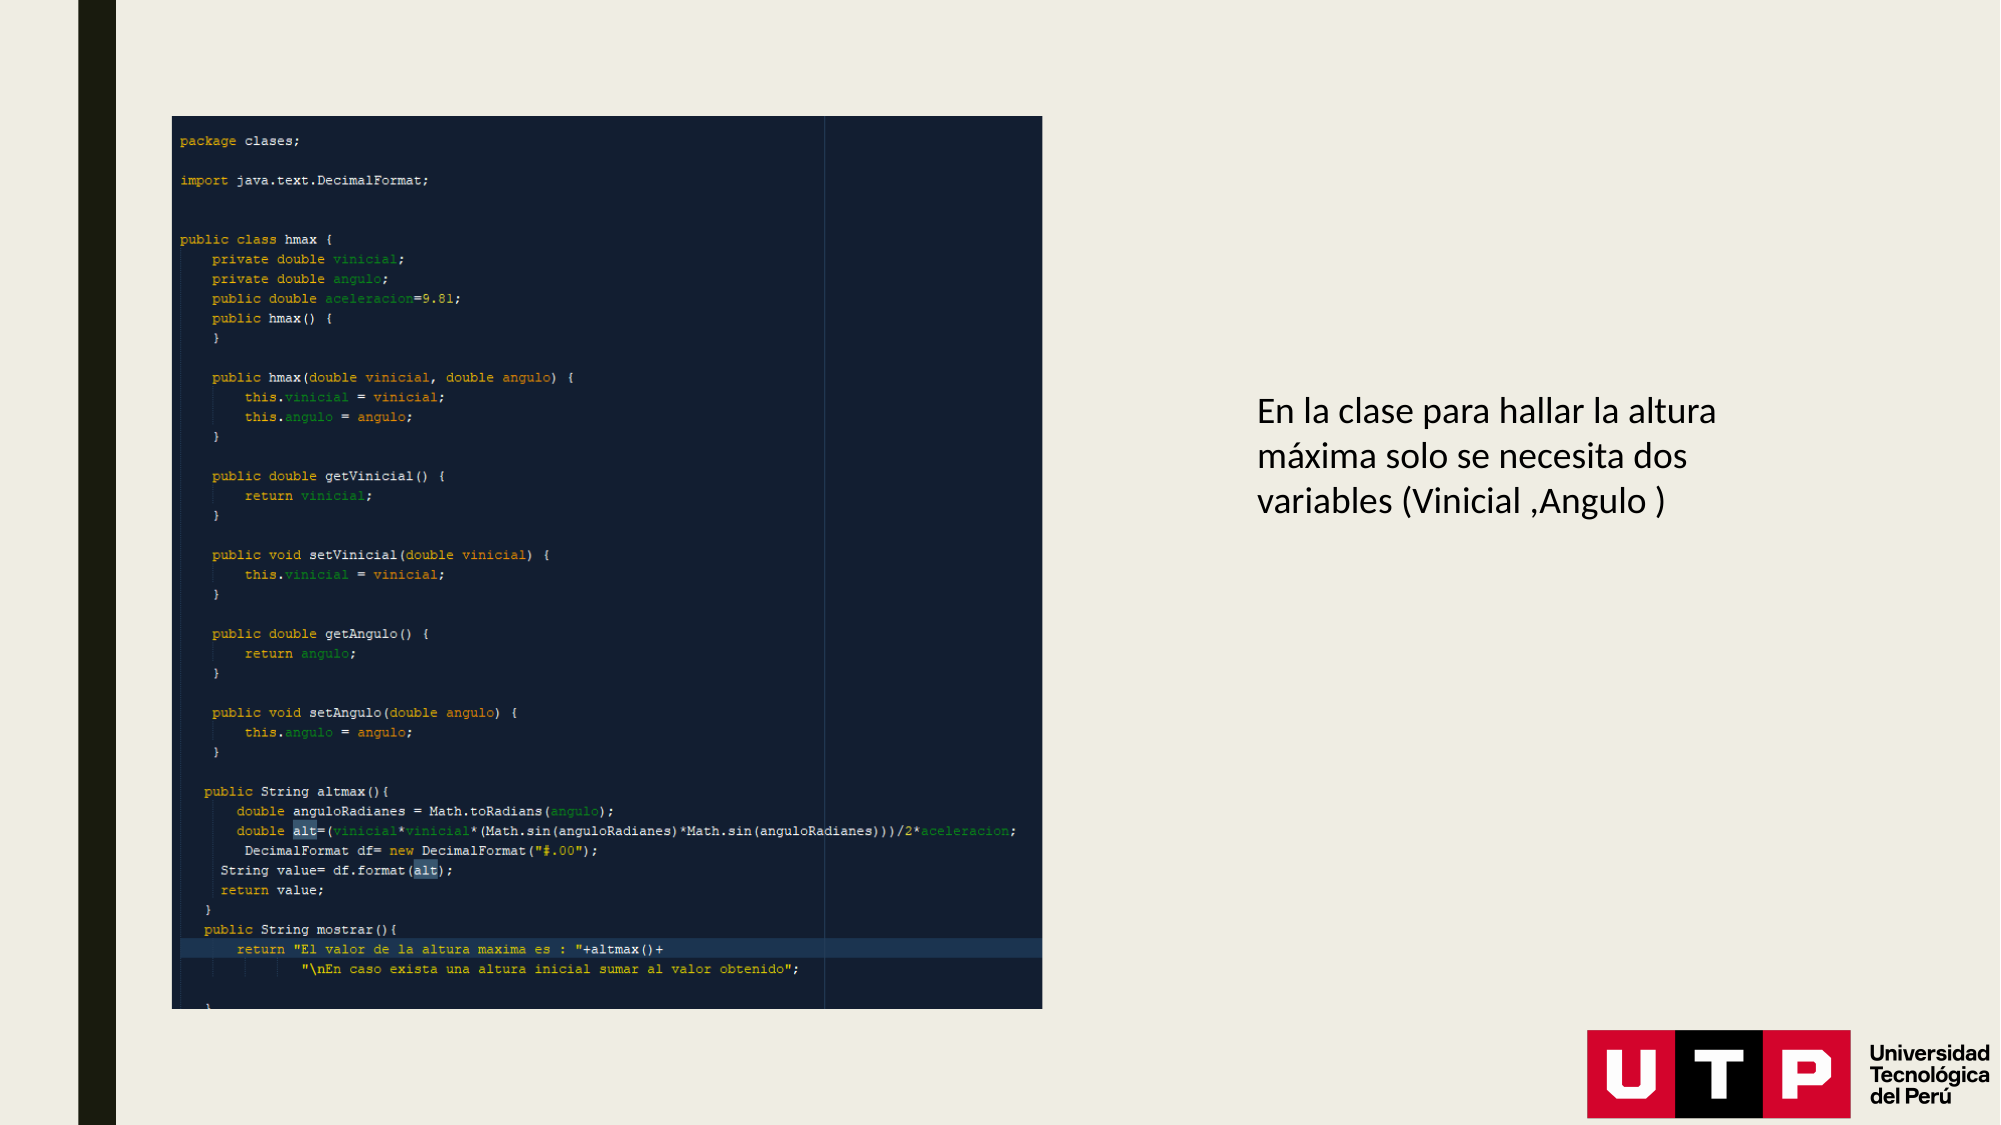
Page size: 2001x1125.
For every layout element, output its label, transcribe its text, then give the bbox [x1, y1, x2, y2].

picture [1577, 1023, 2000, 1125]
text_box En la clase para hallar la altura máxima solo se necesita dos variables (Vinicial ,Angulo ) [1242, 378, 1828, 529]
picture [171, 116, 1043, 1009]
